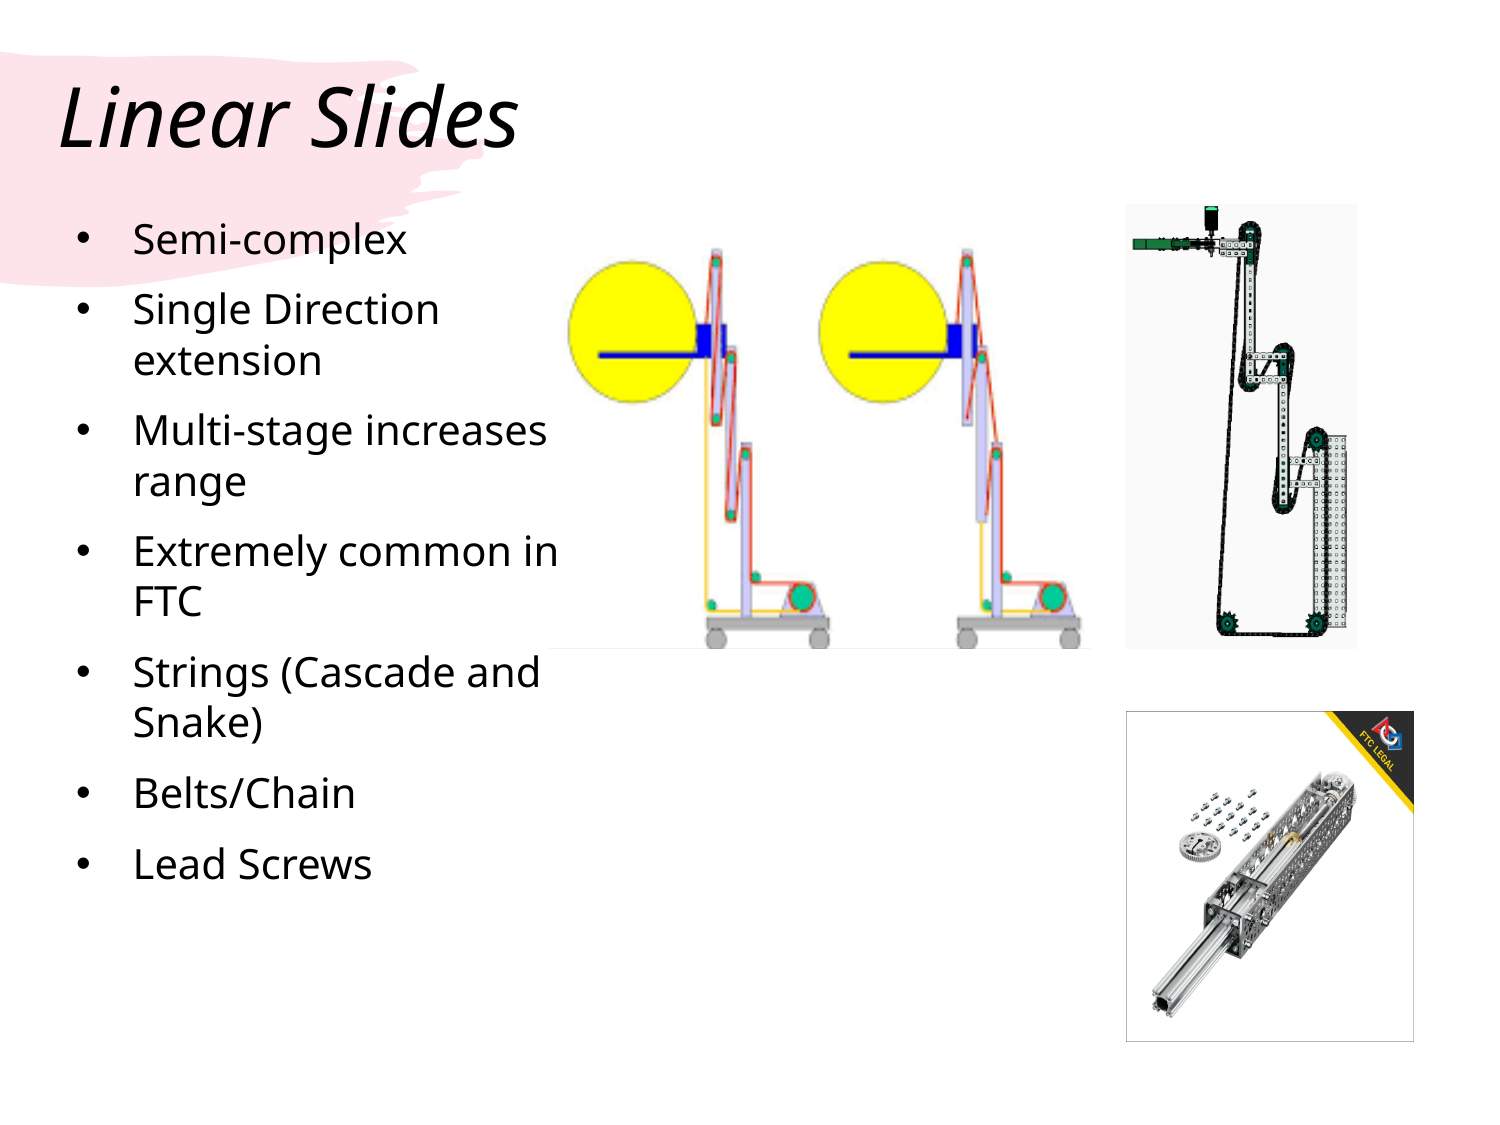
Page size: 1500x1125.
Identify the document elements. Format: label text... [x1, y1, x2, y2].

picture [1126, 204, 1358, 649]
list Semi-complex Single Direction extension Multi-stage increases range Extremely common in FTC Strings (Cascade and Snake) Belts/Chain Lead Screws [42, 204, 628, 1030]
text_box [525, 235, 1116, 649]
title Linear Slides [42, 59, 1464, 182]
picture [1126, 711, 1414, 1042]
